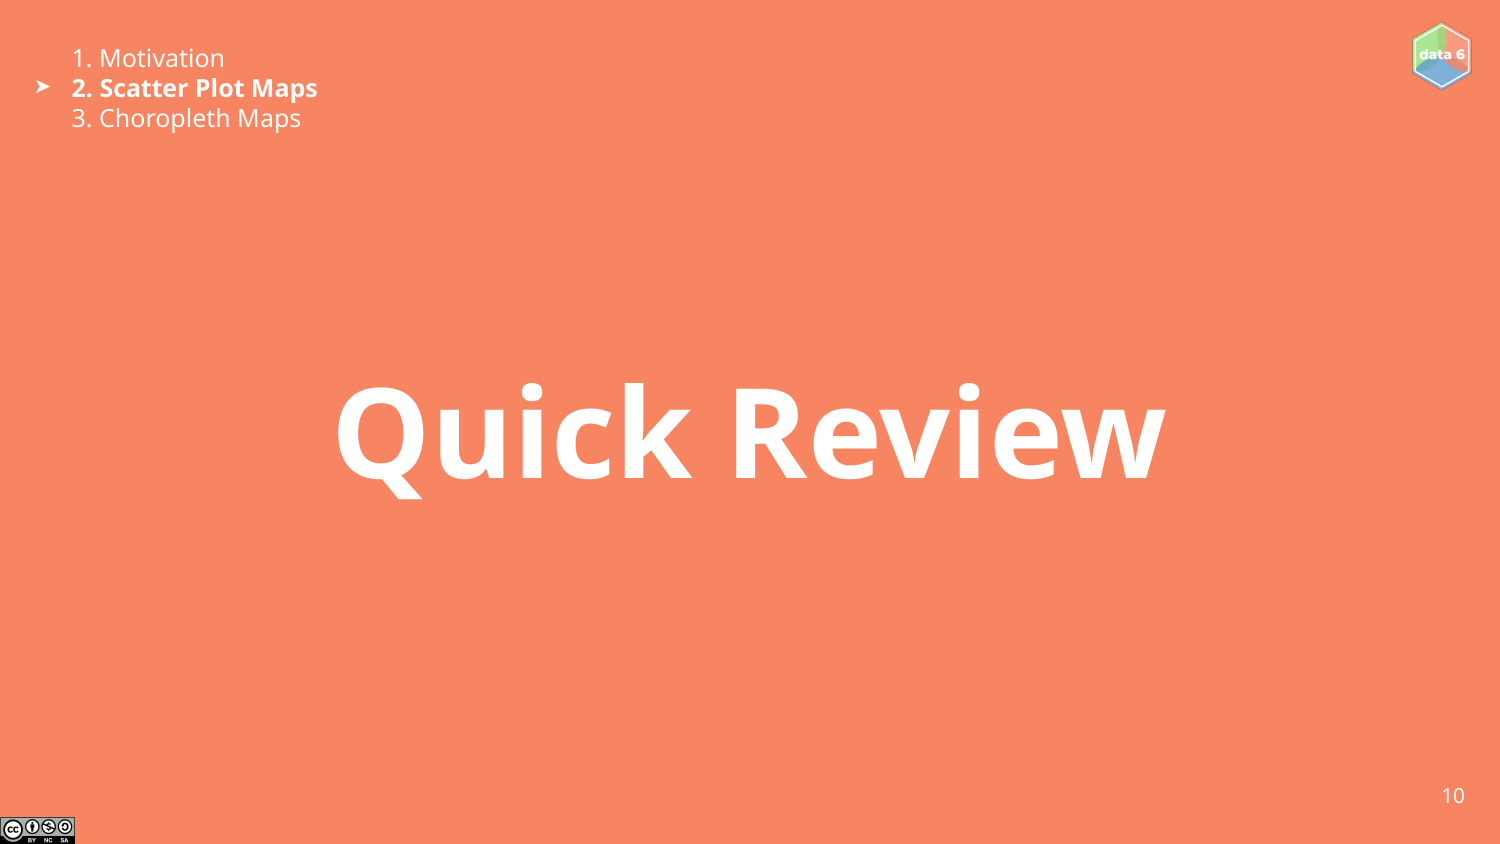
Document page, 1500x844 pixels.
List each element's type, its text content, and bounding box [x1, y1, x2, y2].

picture [1404, 18, 1480, 94]
text_box ➤ [18, 60, 64, 111]
picture [0, 817, 75, 844]
text_box 1. Motivation 2. Scatter Plot Maps 3. Choropleth Maps [56, 27, 593, 148]
slide_number ‹#› [1389, 764, 1480, 830]
title Quick Review [108, 338, 1392, 519]
